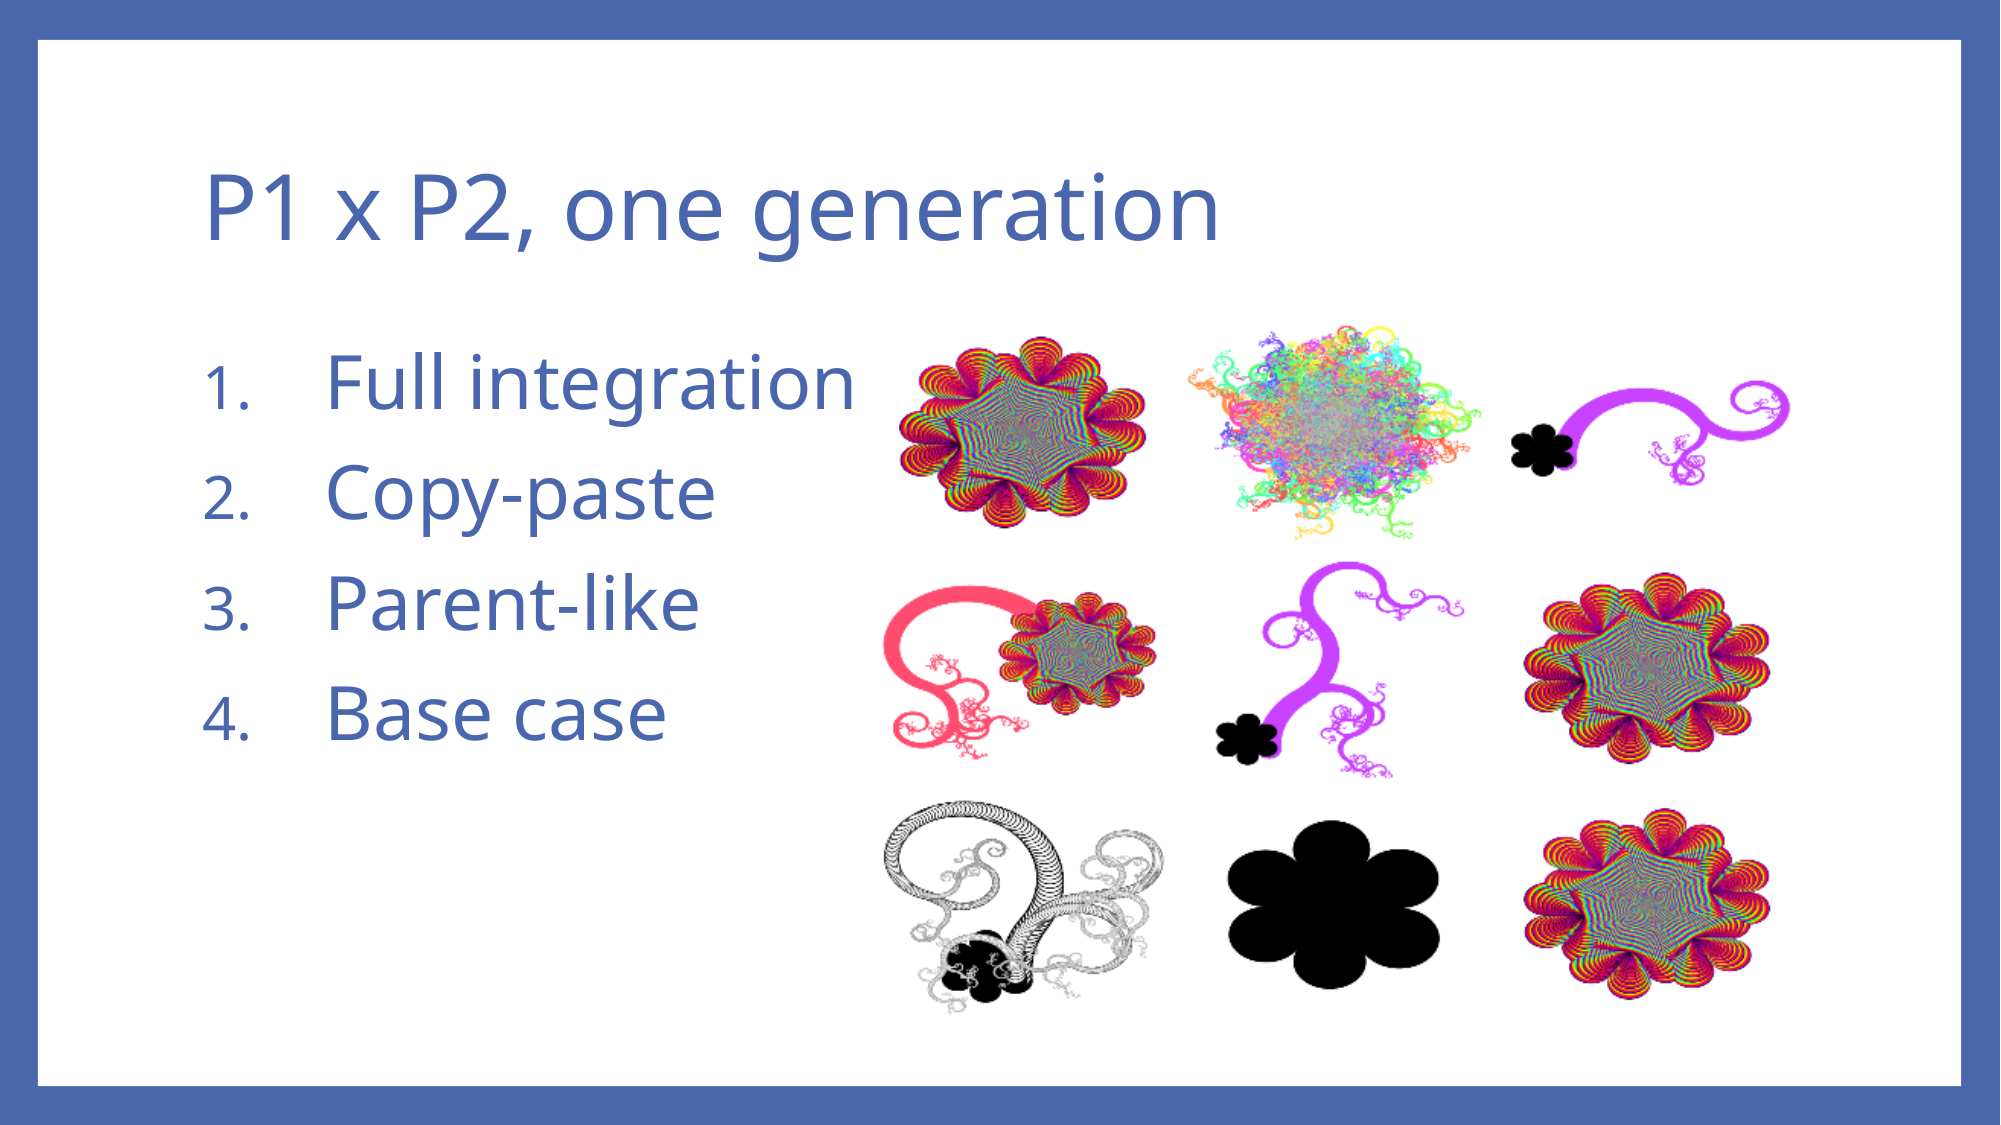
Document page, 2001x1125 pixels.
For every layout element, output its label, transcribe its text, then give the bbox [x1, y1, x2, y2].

picture [863, 311, 1808, 1027]
title P1 x P2, one generation [187, 99, 1808, 323]
list Full integration Copy-paste Parent-like Base case [187, 337, 857, 1000]
